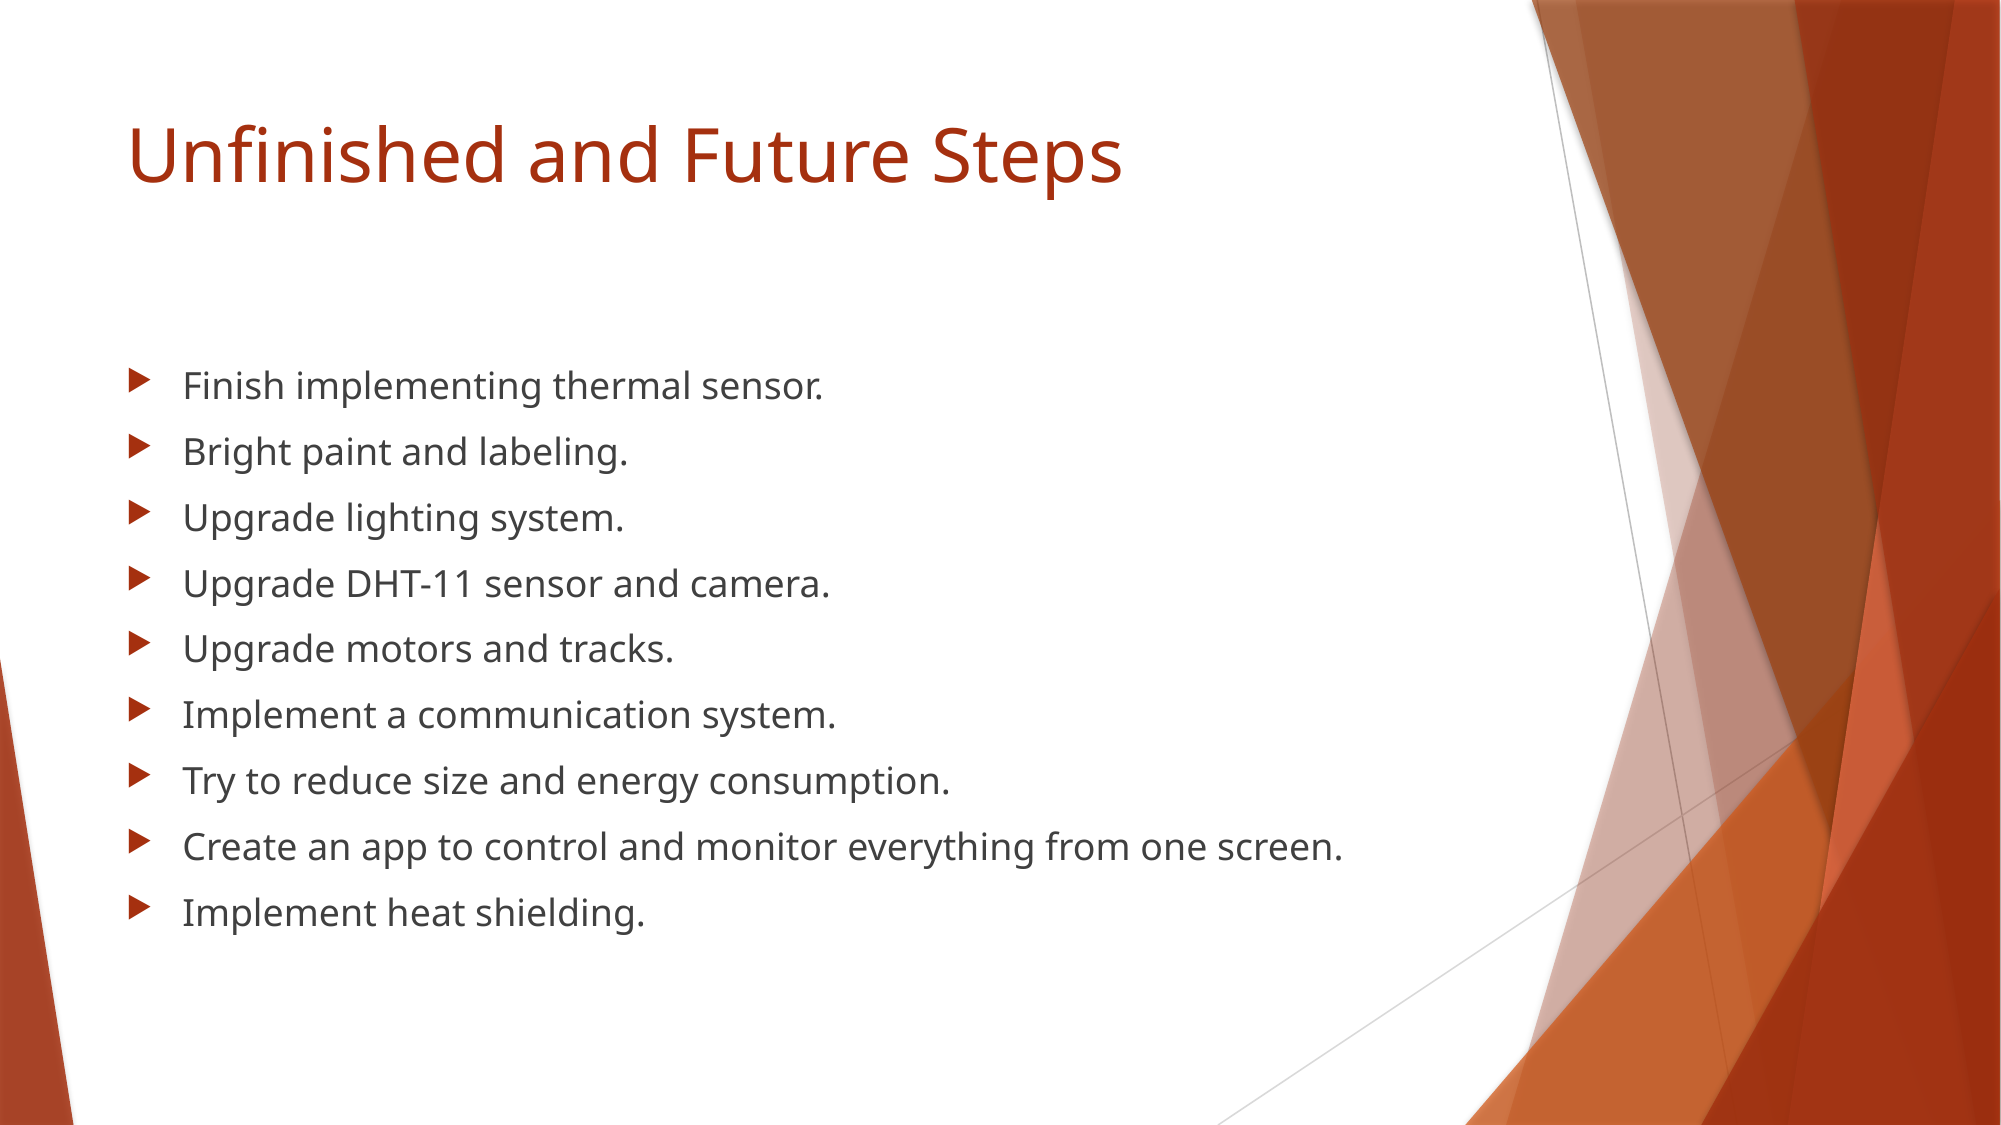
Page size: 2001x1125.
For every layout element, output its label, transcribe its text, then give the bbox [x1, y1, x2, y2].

title Unfinished and Future Steps [111, 99, 1522, 317]
list Finish implementing thermal sensor. Bright paint and labeling. Upgrade lighting system. Upgrade DHT-11 sensor and camera. Upgrade motors and tracks. Implement a communication system. Try to reduce size and energy consumption. Create an app to control and monitor everything from one screen. Implement heat shielding. [111, 354, 1522, 992]
